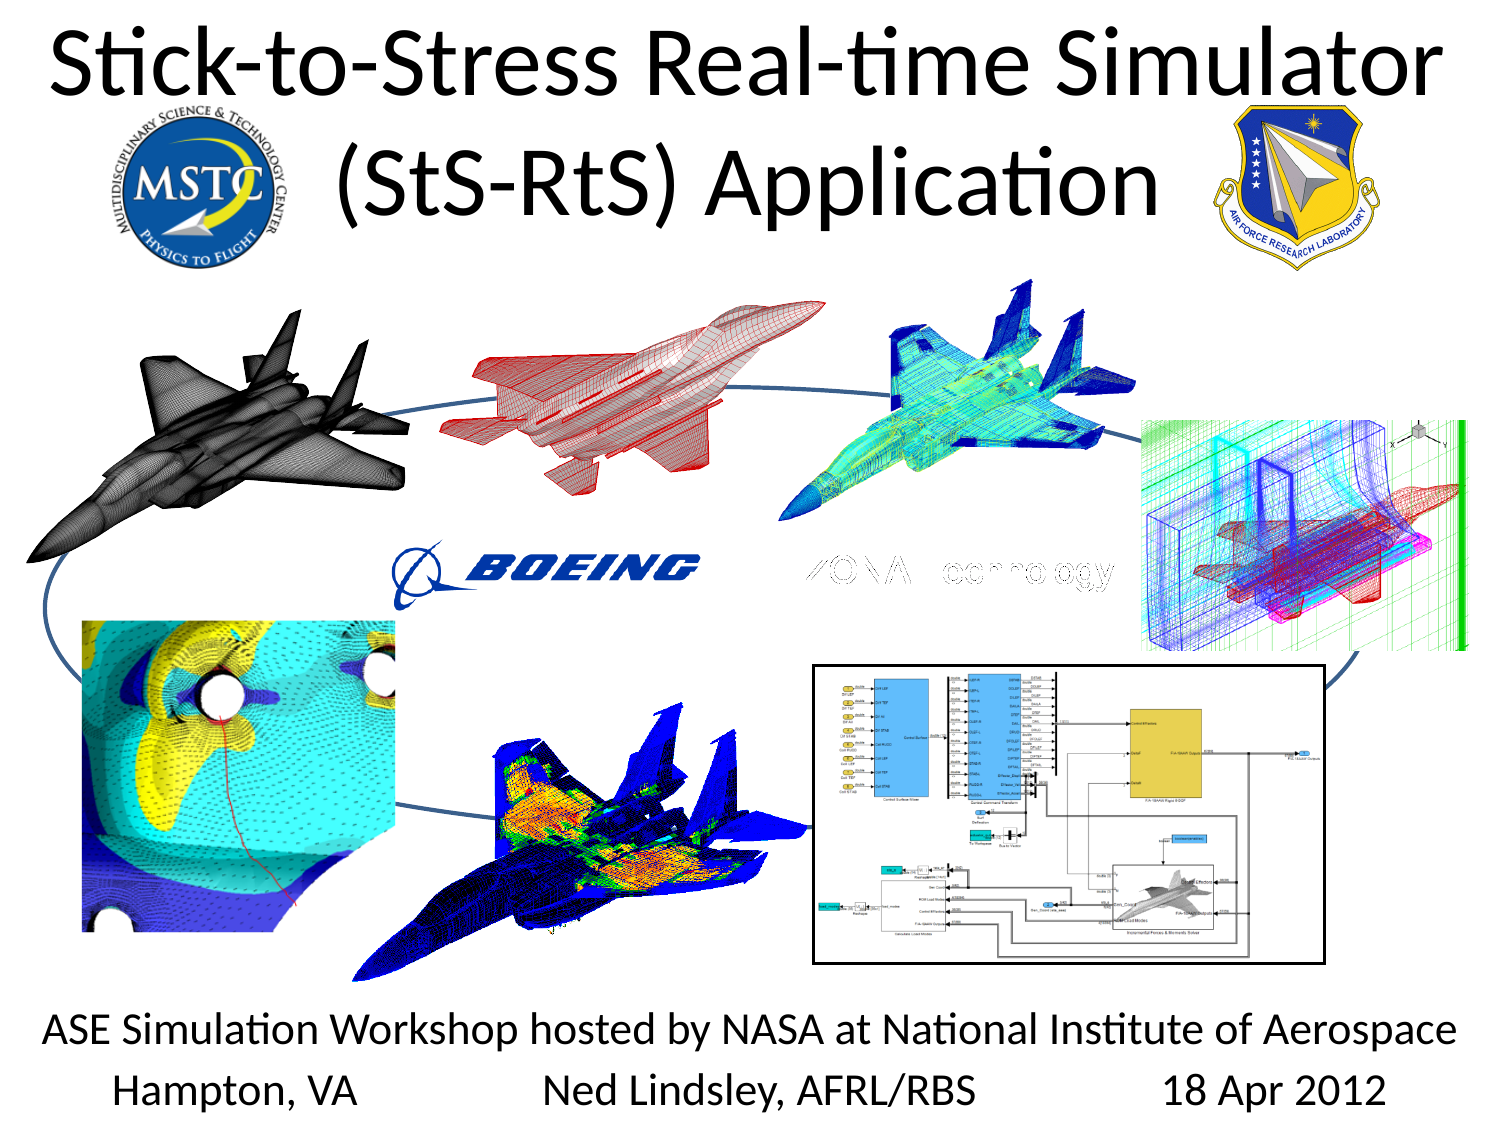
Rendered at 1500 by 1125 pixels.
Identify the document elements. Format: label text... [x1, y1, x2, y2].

subtitle ASE Simulation Workshop hosted by NASA at National Institute of Aerospace Hampton, VA Ned Lindsley, AFRL/RBS 18 Apr 2012 [0, 991, 1500, 1124]
picture [733, 531, 1115, 600]
picture [1141, 420, 1470, 651]
text_box [42, 571, 384, 670]
picture [1213, 104, 1380, 271]
picture [814, 667, 1324, 962]
picture [73, 619, 808, 991]
picture [436, 277, 1138, 523]
text_box [406, 405, 1355, 692]
picture [23, 307, 703, 612]
picture [109, 102, 288, 269]
title Stick-to-Stress Real-time Simulator (StS-RtS) Application [25, 0, 1471, 230]
